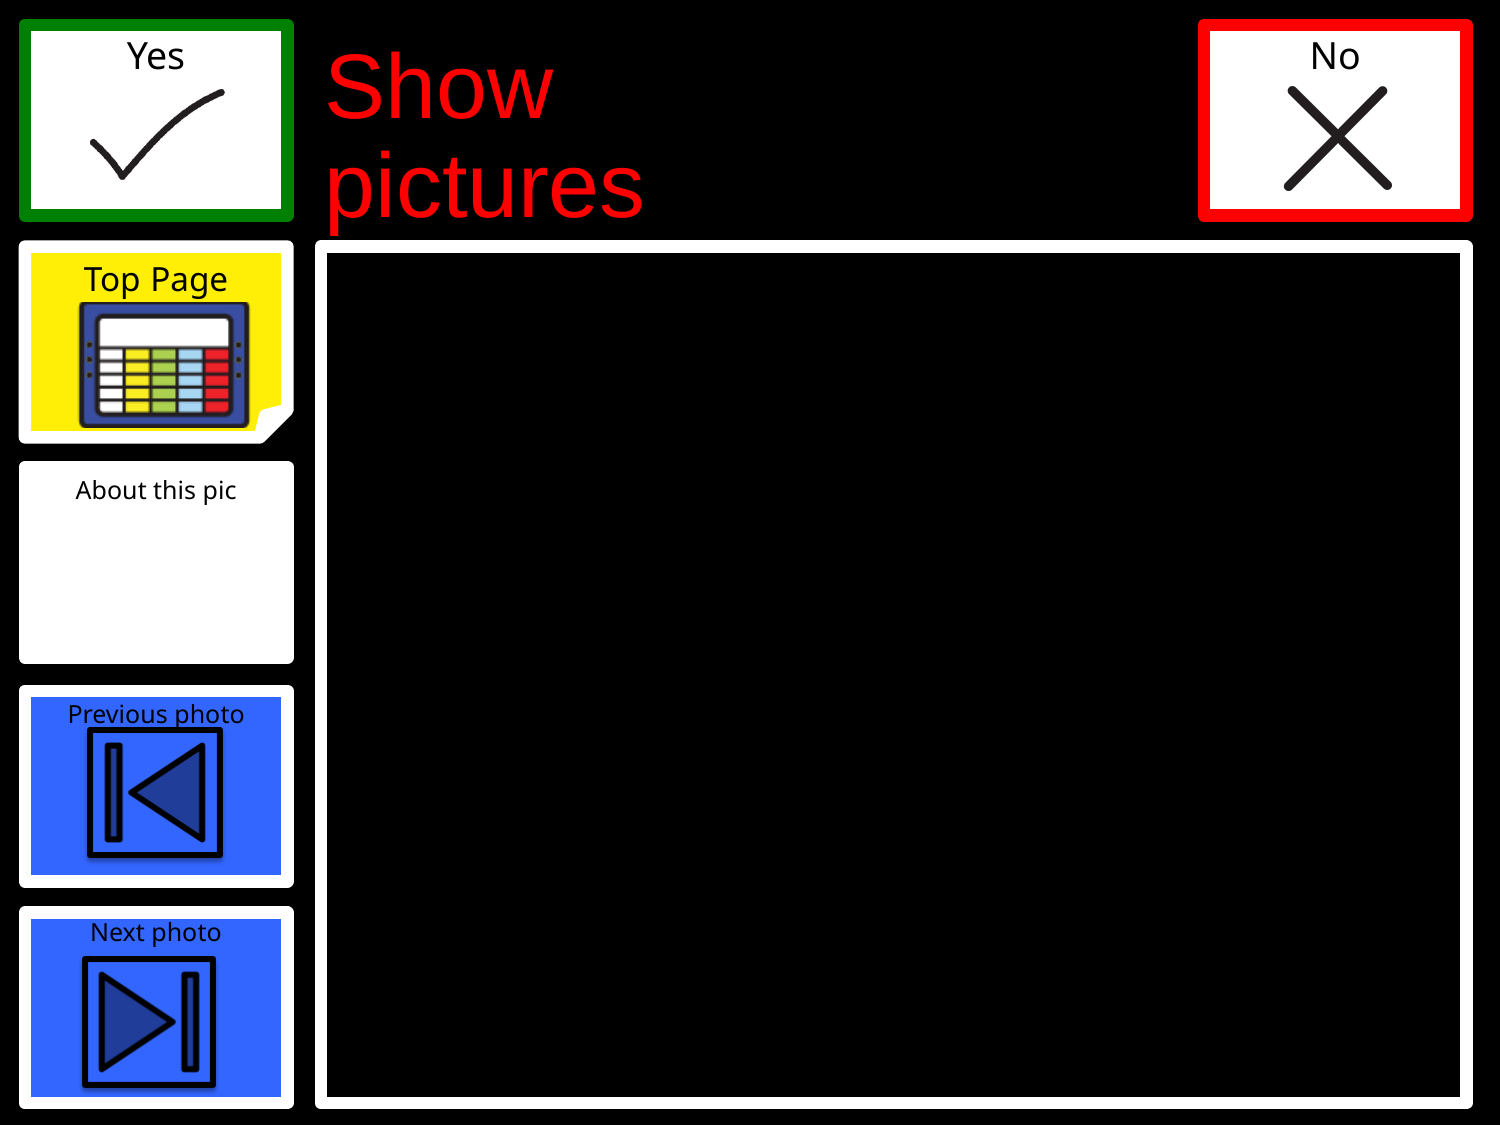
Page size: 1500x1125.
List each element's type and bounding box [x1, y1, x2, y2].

text_box [24, 909, 288, 1104]
text_box [320, 246, 1467, 1104]
text_box [24, 245, 289, 439]
picture [1274, 74, 1403, 203]
picture [80, 723, 230, 870]
picture [75, 953, 223, 1100]
text_box [1203, 24, 1467, 216]
text_box [24, 24, 288, 216]
text_box [24, 690, 288, 882]
title [324, 36, 857, 241]
picture [62, 301, 267, 429]
text_box [24, 466, 288, 658]
picture [74, 53, 238, 216]
